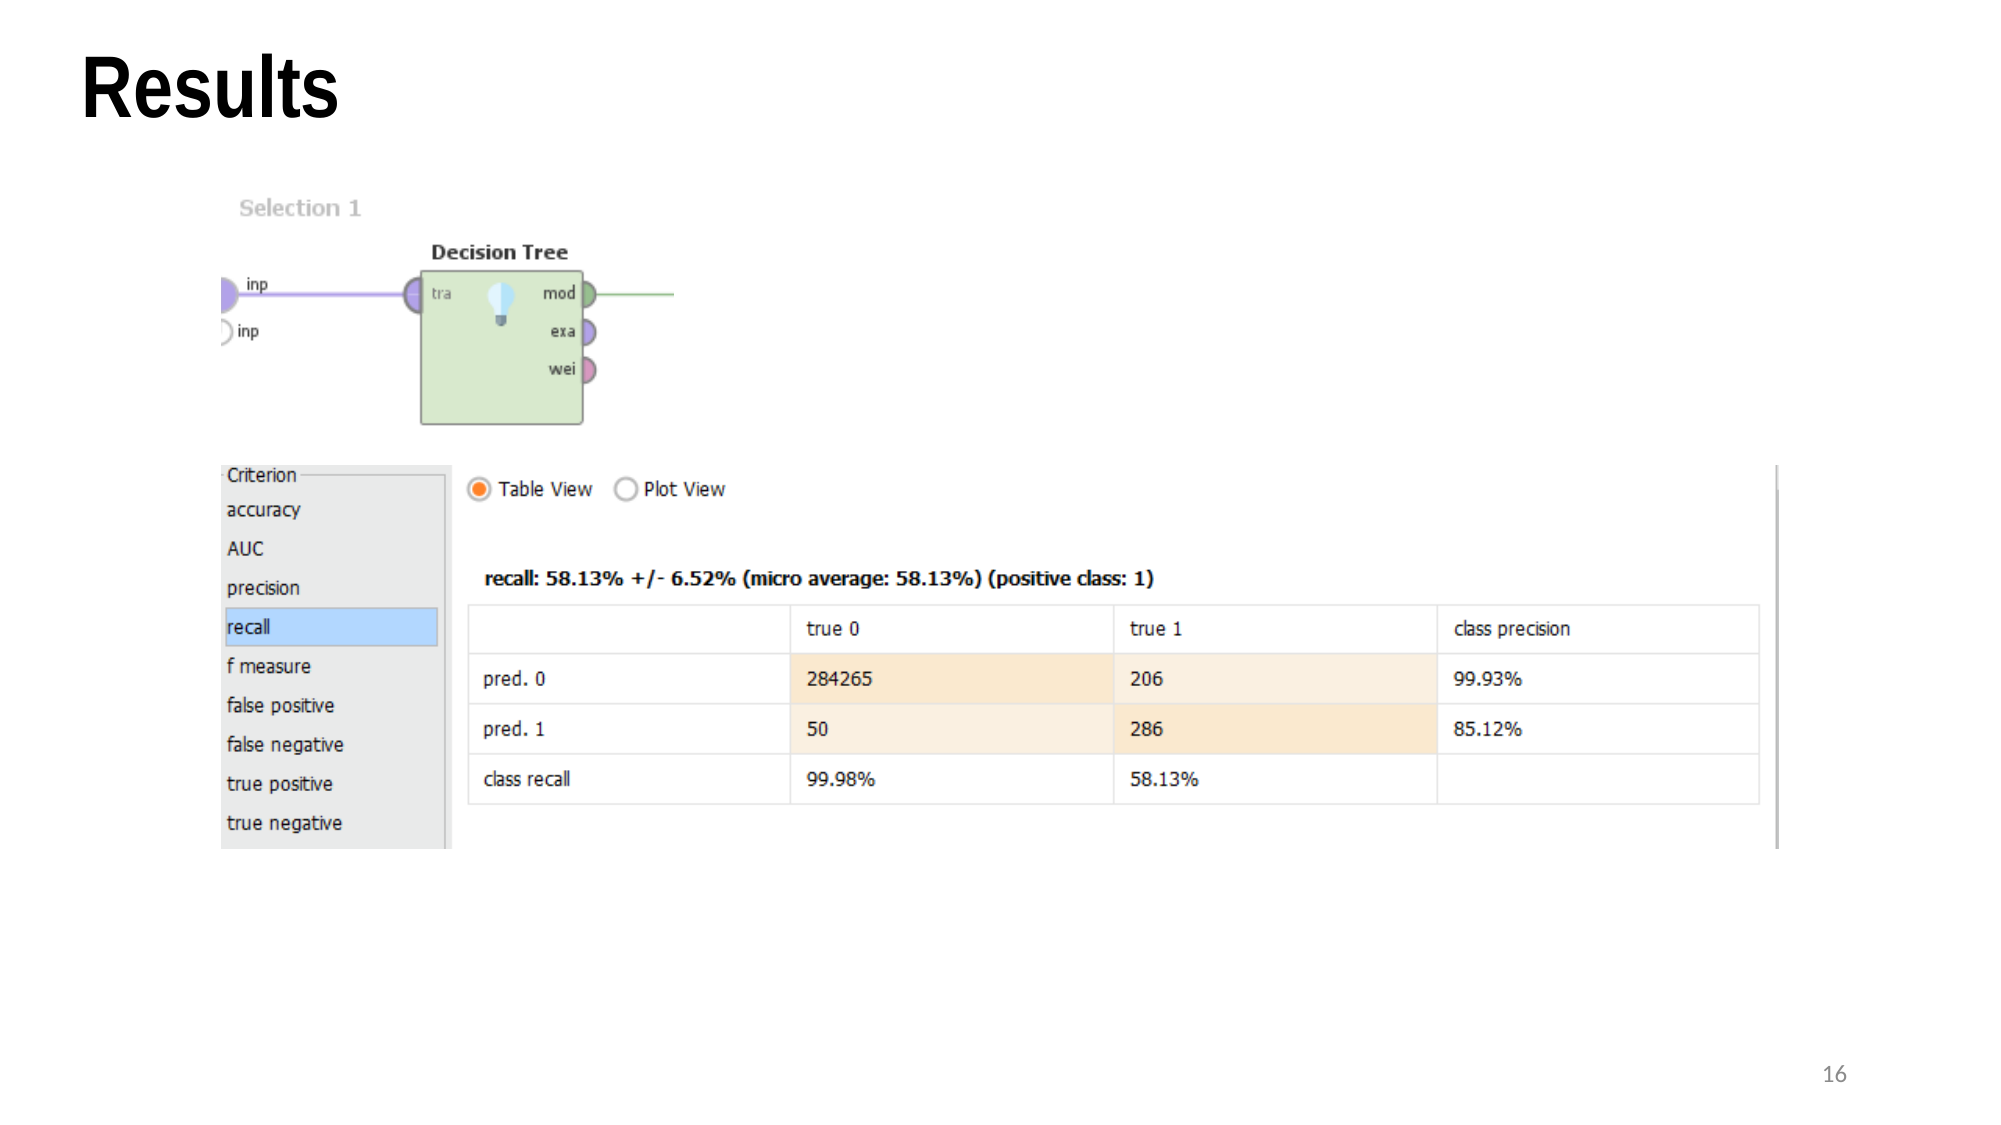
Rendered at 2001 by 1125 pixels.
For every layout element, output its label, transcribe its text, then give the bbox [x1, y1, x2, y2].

text_box Results [66, 25, 1281, 144]
slide_number 16 [1412, 1042, 1863, 1103]
picture [221, 184, 1779, 849]
